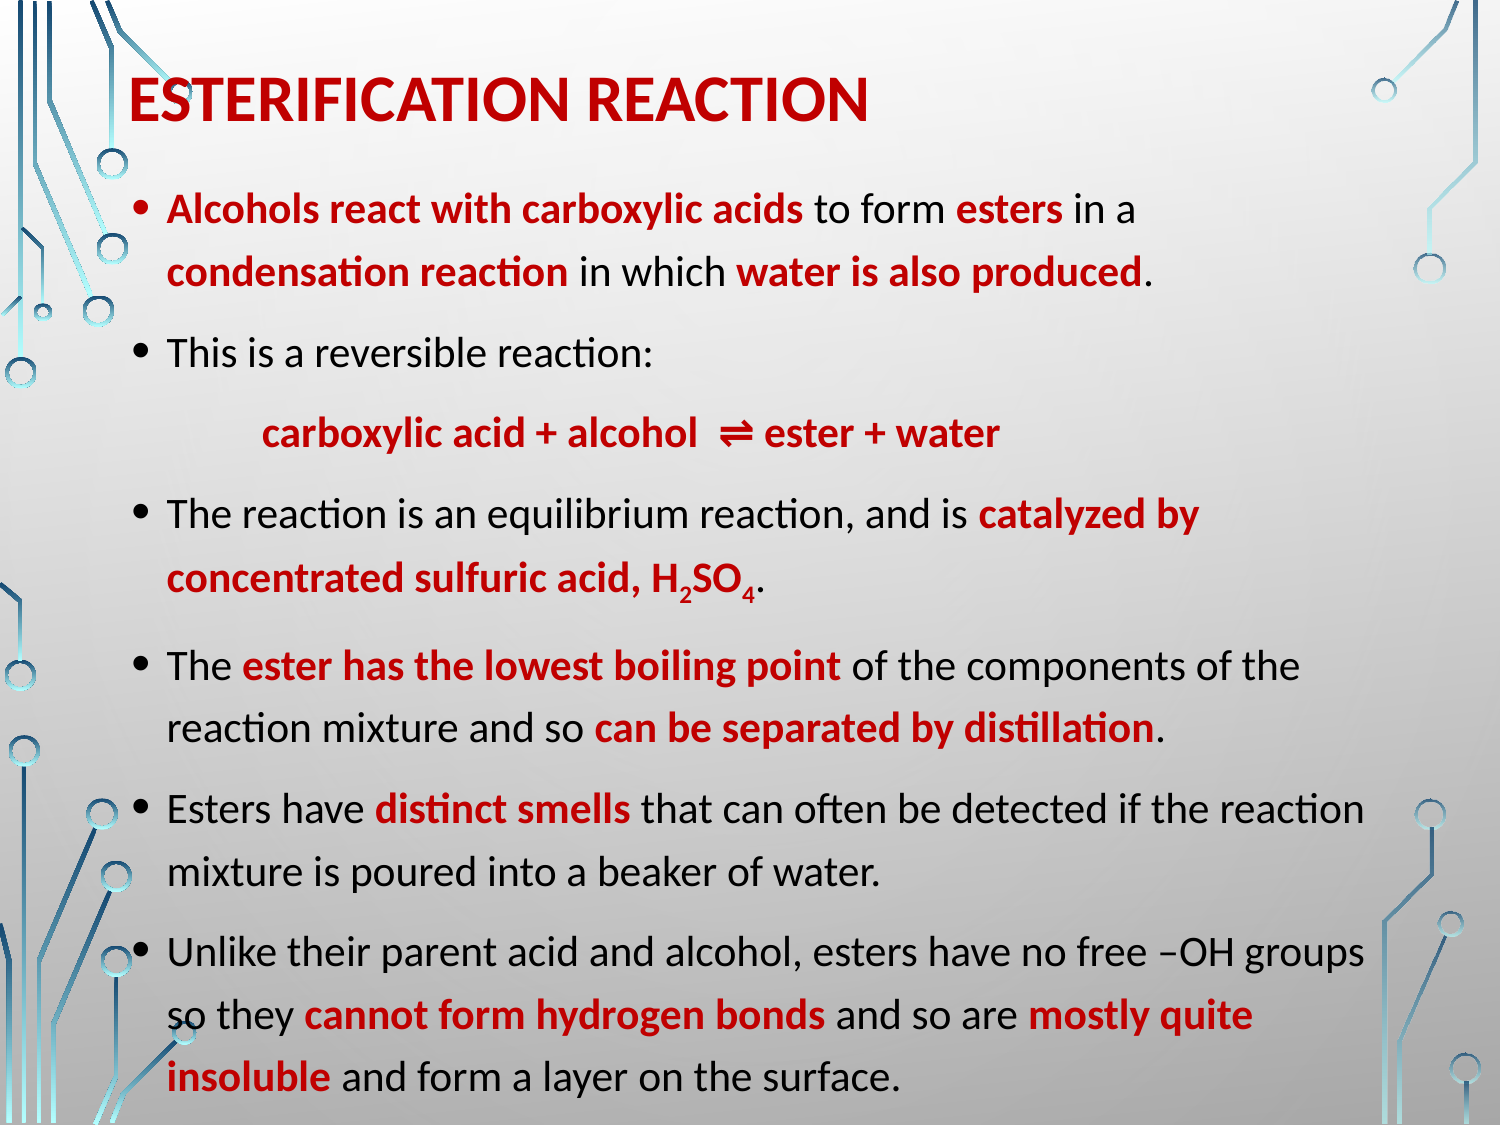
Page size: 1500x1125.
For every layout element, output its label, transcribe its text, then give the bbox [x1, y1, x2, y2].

title Esterification reaction [113, 37, 1450, 163]
list Alcohols react with carboxylic acids to form esters in a condensation reaction in which water is also produced. This is a reversible reaction: carboxylic acid + alcohol ⇌ ester + water The reaction is an equilibrium reaction, and is catalyzed by concentrated sulfuric acid, H2SO4. The ester has the lowest boiling point of the components of the reaction mixture and so can be separated by distillation. Esters have distinct smells that can often be detected if the reaction mixture is poured into a beaker of water. Unlike their parent acid and alcohol, esters have no free –OH groups so they cannot form hydrogen bonds and so are mostly quite insoluble and form a layer on the surface. [116, 162, 1389, 1113]
